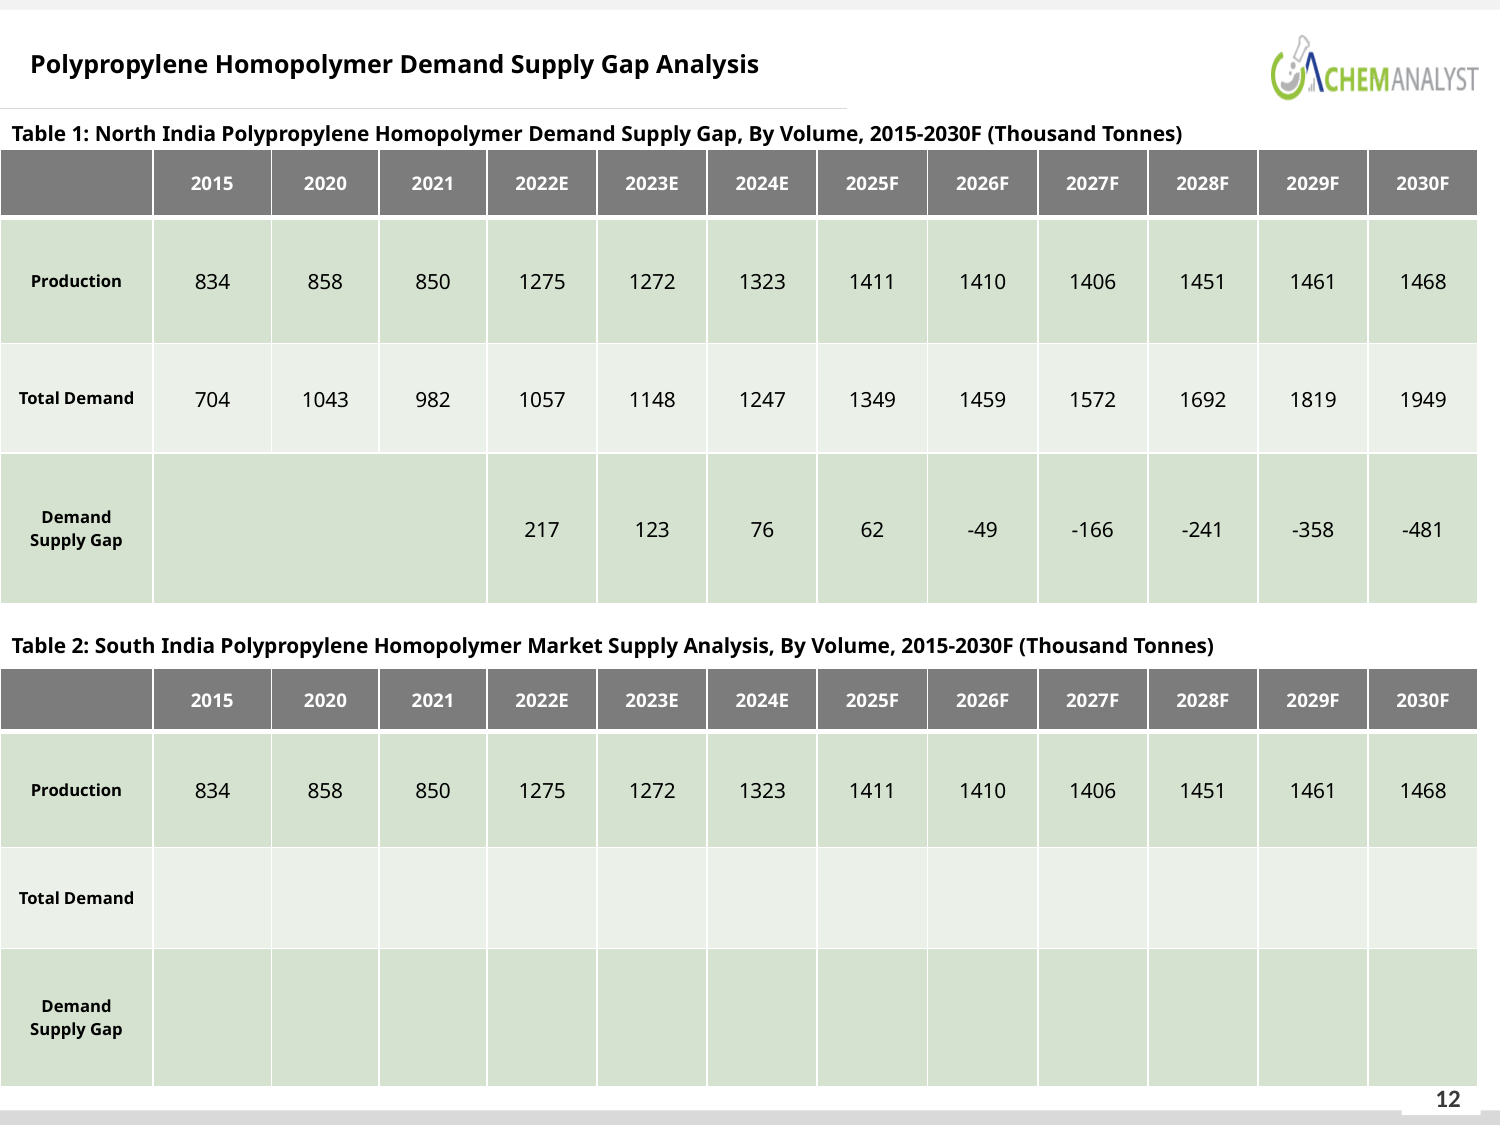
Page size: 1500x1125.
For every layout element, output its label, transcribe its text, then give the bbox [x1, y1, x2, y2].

table_cell -241 [1149, 454, 1257, 603]
table_cell 834 [154, 220, 271, 343]
table_cell 1411 [818, 734, 927, 847]
table_header 2027F [1039, 154, 1147, 215]
table_cell Production [1, 734, 152, 847]
table_cell 1272 [598, 734, 706, 847]
table_cell 1411 [818, 220, 927, 343]
table_header 2028F [1149, 669, 1257, 729]
table_cell Total Demand [1, 848, 152, 948]
table_cell [154, 454, 486, 603]
table_cell -481 [1369, 454, 1477, 603]
table_cell 1468 [1369, 220, 1477, 343]
table_cell [1259, 949, 1367, 1086]
table_cell 1057 [488, 344, 596, 452]
table_cell 850 [380, 220, 486, 343]
table_cell -49 [928, 454, 1037, 603]
table_cell 62 [818, 454, 927, 603]
table_cell 1410 [928, 734, 1037, 847]
table_header 2021 [380, 669, 486, 729]
table_cell 1451 [1149, 734, 1257, 847]
table_cell [1149, 949, 1257, 1086]
table_header 2024E [708, 669, 816, 729]
table_cell 1406 [1039, 734, 1147, 847]
table_cell 834 [154, 734, 271, 847]
table_cell 1468 [1369, 734, 1477, 847]
table_header 2025F [818, 669, 927, 729]
table_header 2023E [598, 669, 706, 729]
table_header 2029F [1259, 154, 1367, 215]
table_cell 850 [380, 734, 486, 847]
table_header 2025F [818, 154, 927, 215]
table_cell 1349 [818, 344, 927, 452]
table_cell 1275 [488, 734, 596, 847]
table_header 2020 [272, 154, 378, 215]
table_cell 1275 [488, 220, 596, 343]
table_cell 1247 [708, 344, 816, 452]
table_cell [1039, 848, 1147, 948]
table_cell 1459 [928, 344, 1037, 452]
table_cell [1149, 848, 1257, 948]
table_header [1, 669, 152, 729]
table_cell 217 [488, 454, 596, 603]
table_header 2023E [598, 154, 706, 215]
table_header 2022E [488, 669, 596, 729]
table_header 2020 [272, 669, 378, 729]
picture [1271, 35, 1485, 116]
table_cell 704 [154, 344, 271, 452]
text_box Table 2: South India Polypropylene Homopolymer Market Supply Analysis, By Volume, 2015-2030F (Thousand Tonnes) [0, 612, 1438, 665]
table_cell 1692 [1149, 344, 1257, 452]
table_cell [818, 949, 927, 1086]
table_cell [818, 848, 927, 948]
table_cell Production [1, 220, 152, 343]
table_cell [272, 949, 378, 1086]
table_cell [708, 949, 816, 1086]
table_cell [928, 848, 1037, 948]
table_header 2029F [1259, 669, 1367, 729]
table_cell [272, 848, 378, 948]
table_cell 1323 [708, 220, 816, 343]
table_cell 1043 [272, 344, 378, 452]
table_cell [598, 949, 706, 1086]
table_cell [1039, 949, 1147, 1086]
table_cell 1949 [1369, 344, 1477, 452]
table_cell -166 [1039, 454, 1147, 603]
table_cell 858 [272, 734, 378, 847]
table_header 2022E [488, 154, 596, 215]
table_header 2030F [1369, 150, 1477, 215]
table_cell [598, 848, 706, 948]
table_cell 858 [272, 220, 378, 343]
text_box Polypropylene Homopolymer Demand Supply Gap Analysis [15, 35, 1479, 87]
table_cell [708, 848, 816, 948]
text_box Table 1: North India Polypropylene Homopolymer Demand Supply Gap, By Volume, 2015-2030F (Thousand Tonnes) [0, 100, 1438, 154]
table_cell Total Demand [1, 344, 152, 452]
table_cell 1148 [598, 344, 706, 452]
table_cell 1572 [1039, 344, 1147, 452]
table_cell [1369, 848, 1477, 948]
table_cell [1369, 949, 1477, 1086]
table_cell 1272 [598, 220, 706, 343]
table_header 2015 [154, 669, 271, 729]
table_cell 1461 [1259, 220, 1367, 343]
table_cell 1323 [708, 734, 816, 847]
table_cell 1451 [1149, 220, 1257, 343]
table_cell 982 [380, 344, 486, 452]
table_cell 1410 [928, 220, 1037, 343]
table_cell [928, 949, 1037, 1086]
table_cell 123 [598, 454, 706, 603]
table_header 2027F [1039, 669, 1147, 729]
table_cell 1819 [1259, 344, 1367, 452]
table_cell [380, 949, 486, 1086]
table_cell -358 [1259, 454, 1367, 603]
table_cell [488, 848, 596, 948]
table_header 2015 [154, 154, 271, 215]
table_cell [380, 848, 486, 948]
table_header 2026F [928, 669, 1037, 729]
table_cell [1259, 848, 1367, 948]
table_header 2028F [1149, 154, 1257, 215]
table_cell 76 [708, 454, 816, 603]
table_cell [154, 949, 271, 1086]
table_header 2030F [1369, 669, 1477, 729]
table_cell [154, 848, 271, 948]
table_header 2024E [708, 154, 816, 215]
table_cell Demand Supply Gap [1, 454, 152, 603]
table_cell Demand Supply Gap [1, 949, 152, 1086]
table_cell 1461 [1259, 734, 1367, 847]
table_cell 1406 [1039, 220, 1147, 343]
table_header [1, 154, 152, 215]
table_cell [488, 949, 596, 1086]
table_header 2021 [380, 154, 486, 215]
table_header 2026F [928, 154, 1037, 215]
